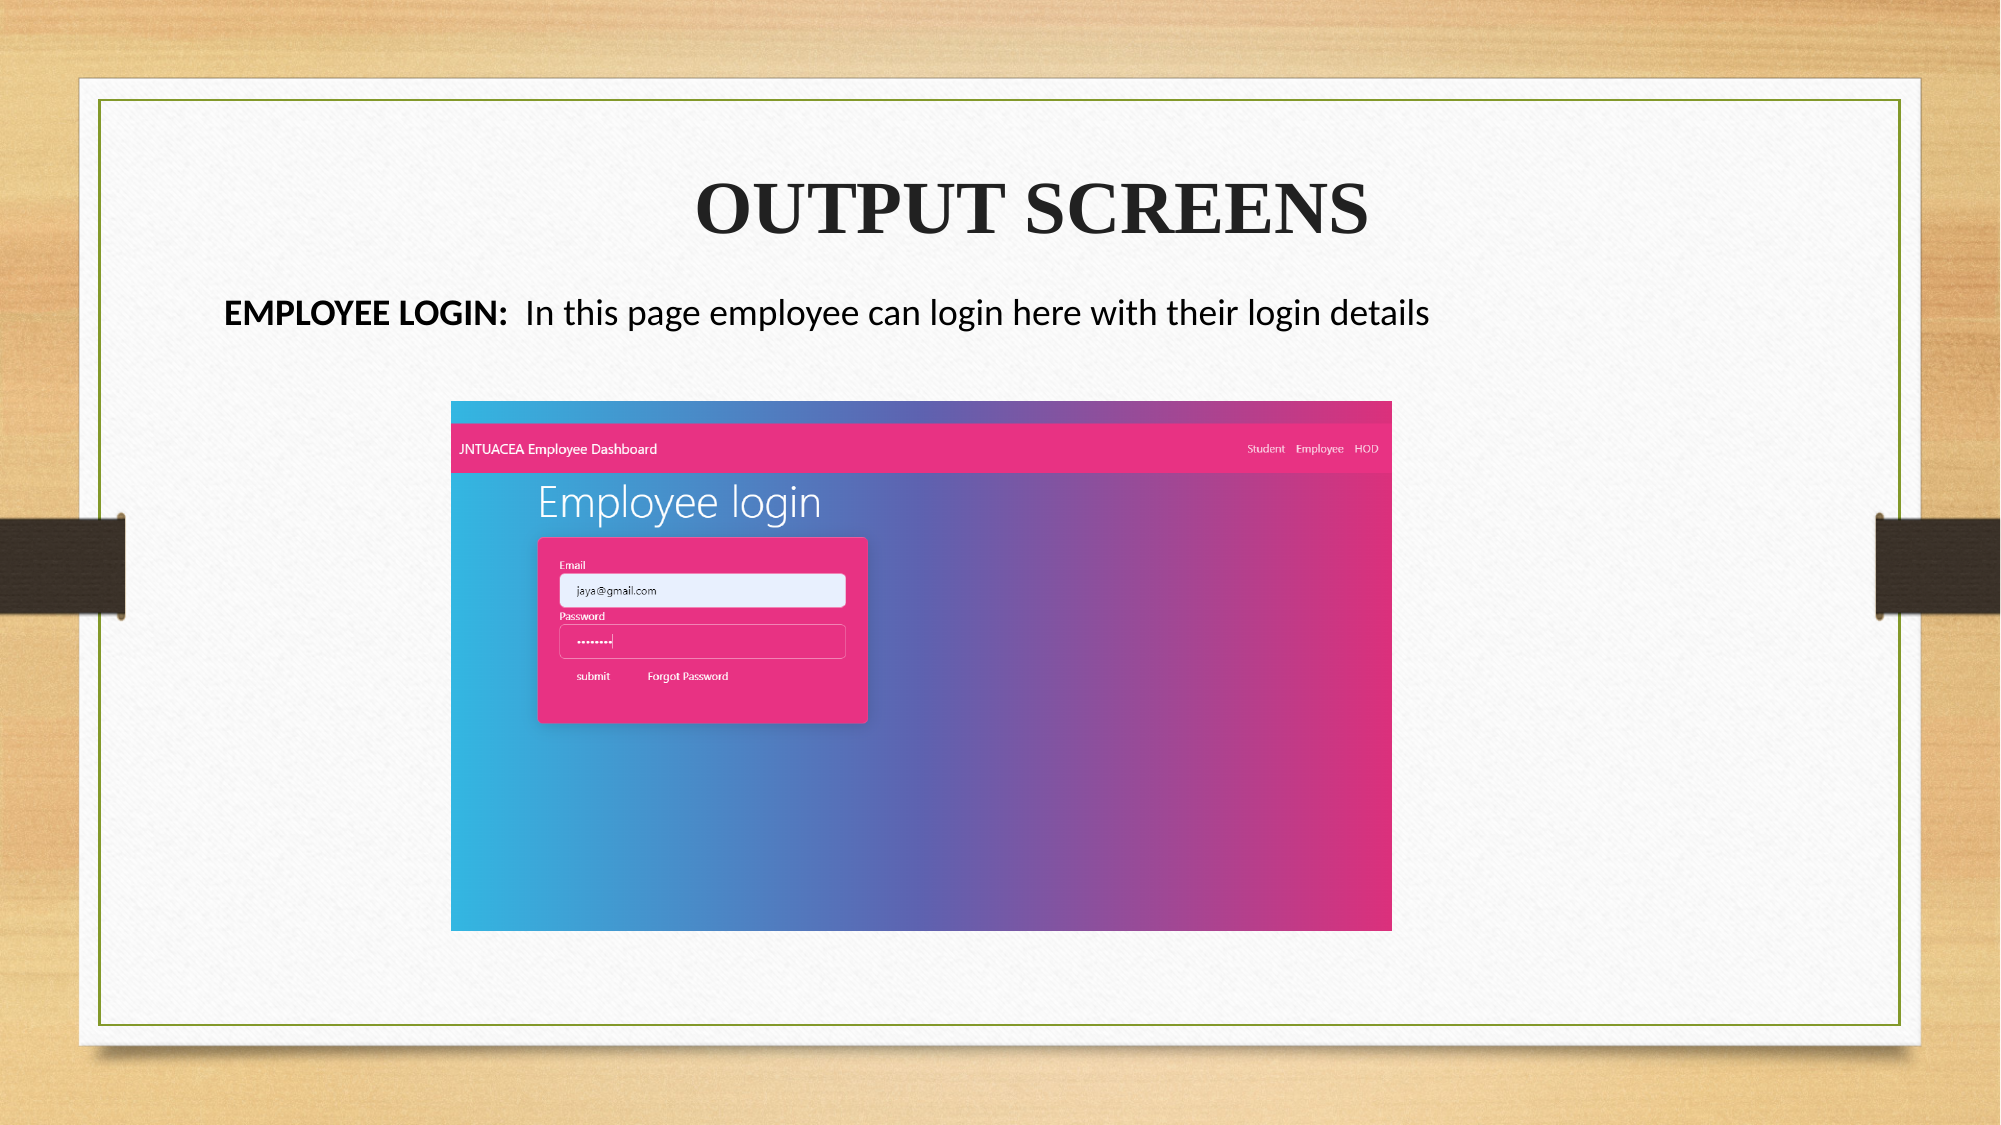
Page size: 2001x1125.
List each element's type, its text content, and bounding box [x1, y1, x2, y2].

picture [0, 0, 2001, 1125]
text_box EMPLOYEE LOGIN: In this page employee can login here with their login details [209, 277, 1807, 341]
text_box OUTPUT SCREENS [252, 88, 1663, 242]
